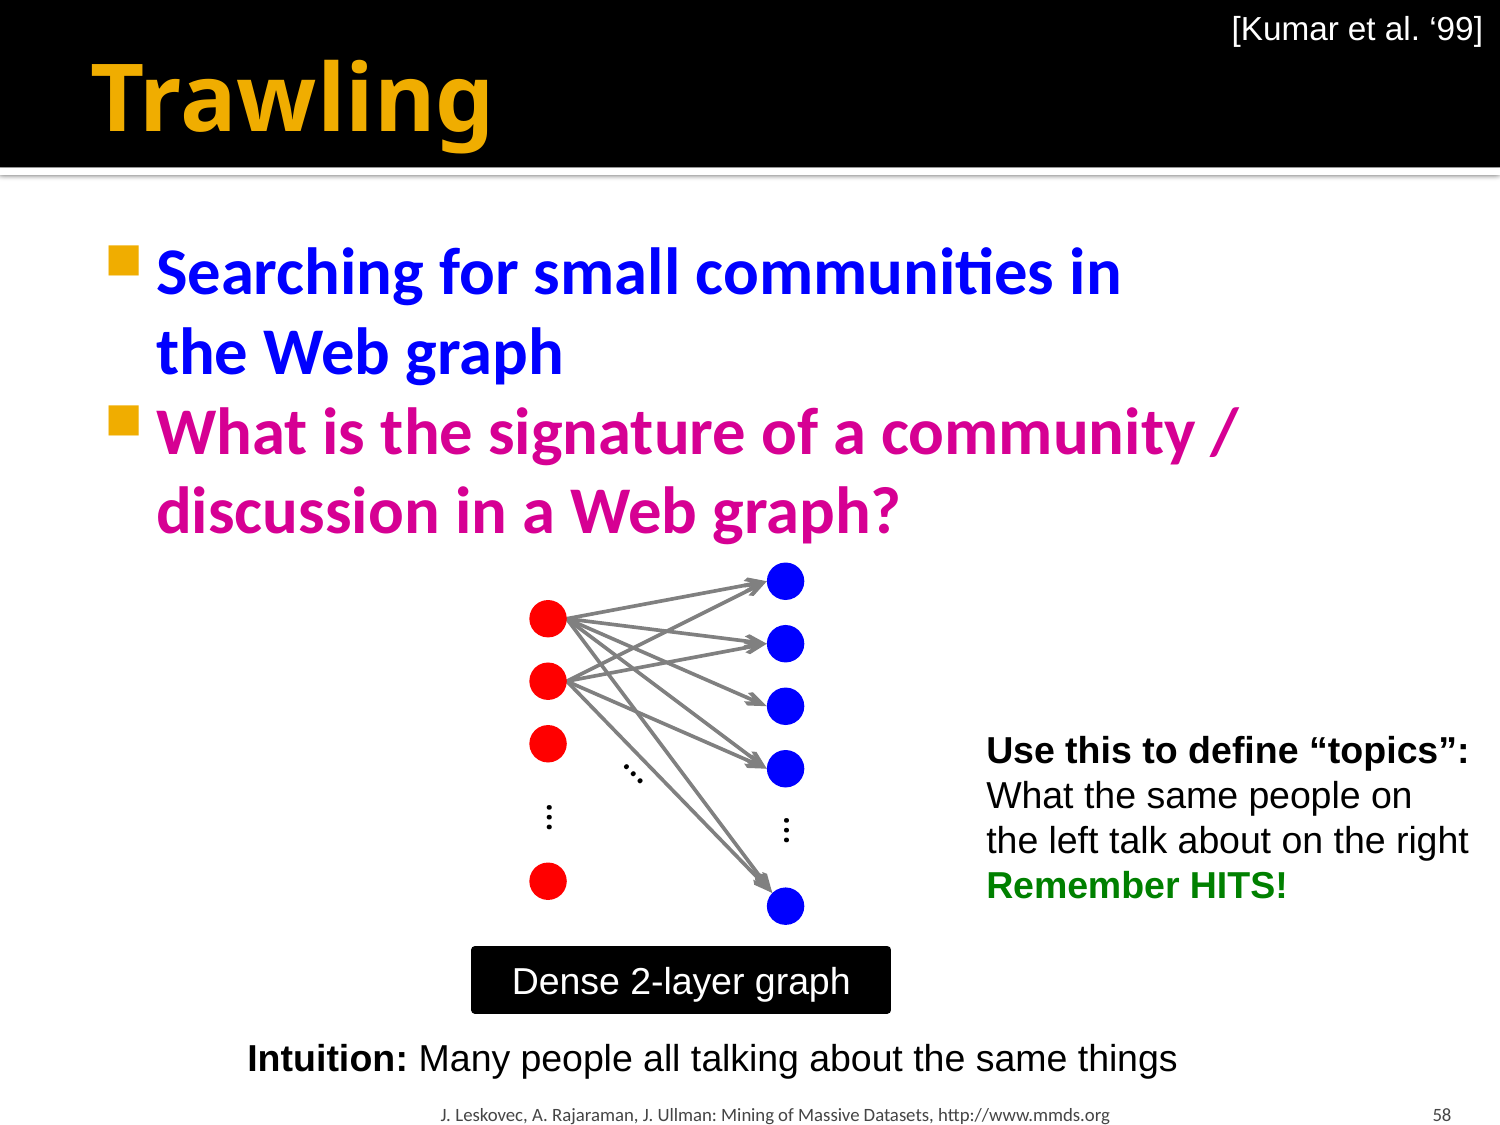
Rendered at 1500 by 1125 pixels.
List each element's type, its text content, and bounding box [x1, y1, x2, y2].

text_box Intuition: Many people all talking about the same things [174, 1026, 1250, 1087]
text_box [566, 581, 767, 643]
text_box [762, 883, 809, 929]
footer J. Leskovec, A. Rajaraman, J. Ullman: Mining of Massive Datasets, http://www.mmds.org [433, 1080, 1337, 1125]
text_box [776, 621, 809, 667]
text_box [566, 643, 767, 679]
text_box [525, 596, 560, 642]
text_box [525, 721, 559, 767]
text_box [566, 681, 773, 893]
text_box [525, 658, 559, 704]
slide_number 58 [1345, 1080, 1467, 1125]
text_box Use this to define “topics”: What the same people on the left talk about on the right Remember HITS! [971, 719, 1485, 914]
text_box [777, 746, 809, 792]
text_box … [506, 788, 560, 848]
title Trawling [75, 12, 1425, 175]
text_box [777, 683, 809, 729]
text_box [763, 558, 809, 604]
text_box [Kumar et al. ‘99] [1216, 0, 1499, 55]
text_box [525, 858, 562, 904]
list Searching for small communities in the Web graph What is the signature of a community / discussion in a Web graph? [75, 212, 1425, 1075]
text_box Dense 2-layer graph [471, 946, 891, 1014]
text_box … [777, 800, 804, 860]
